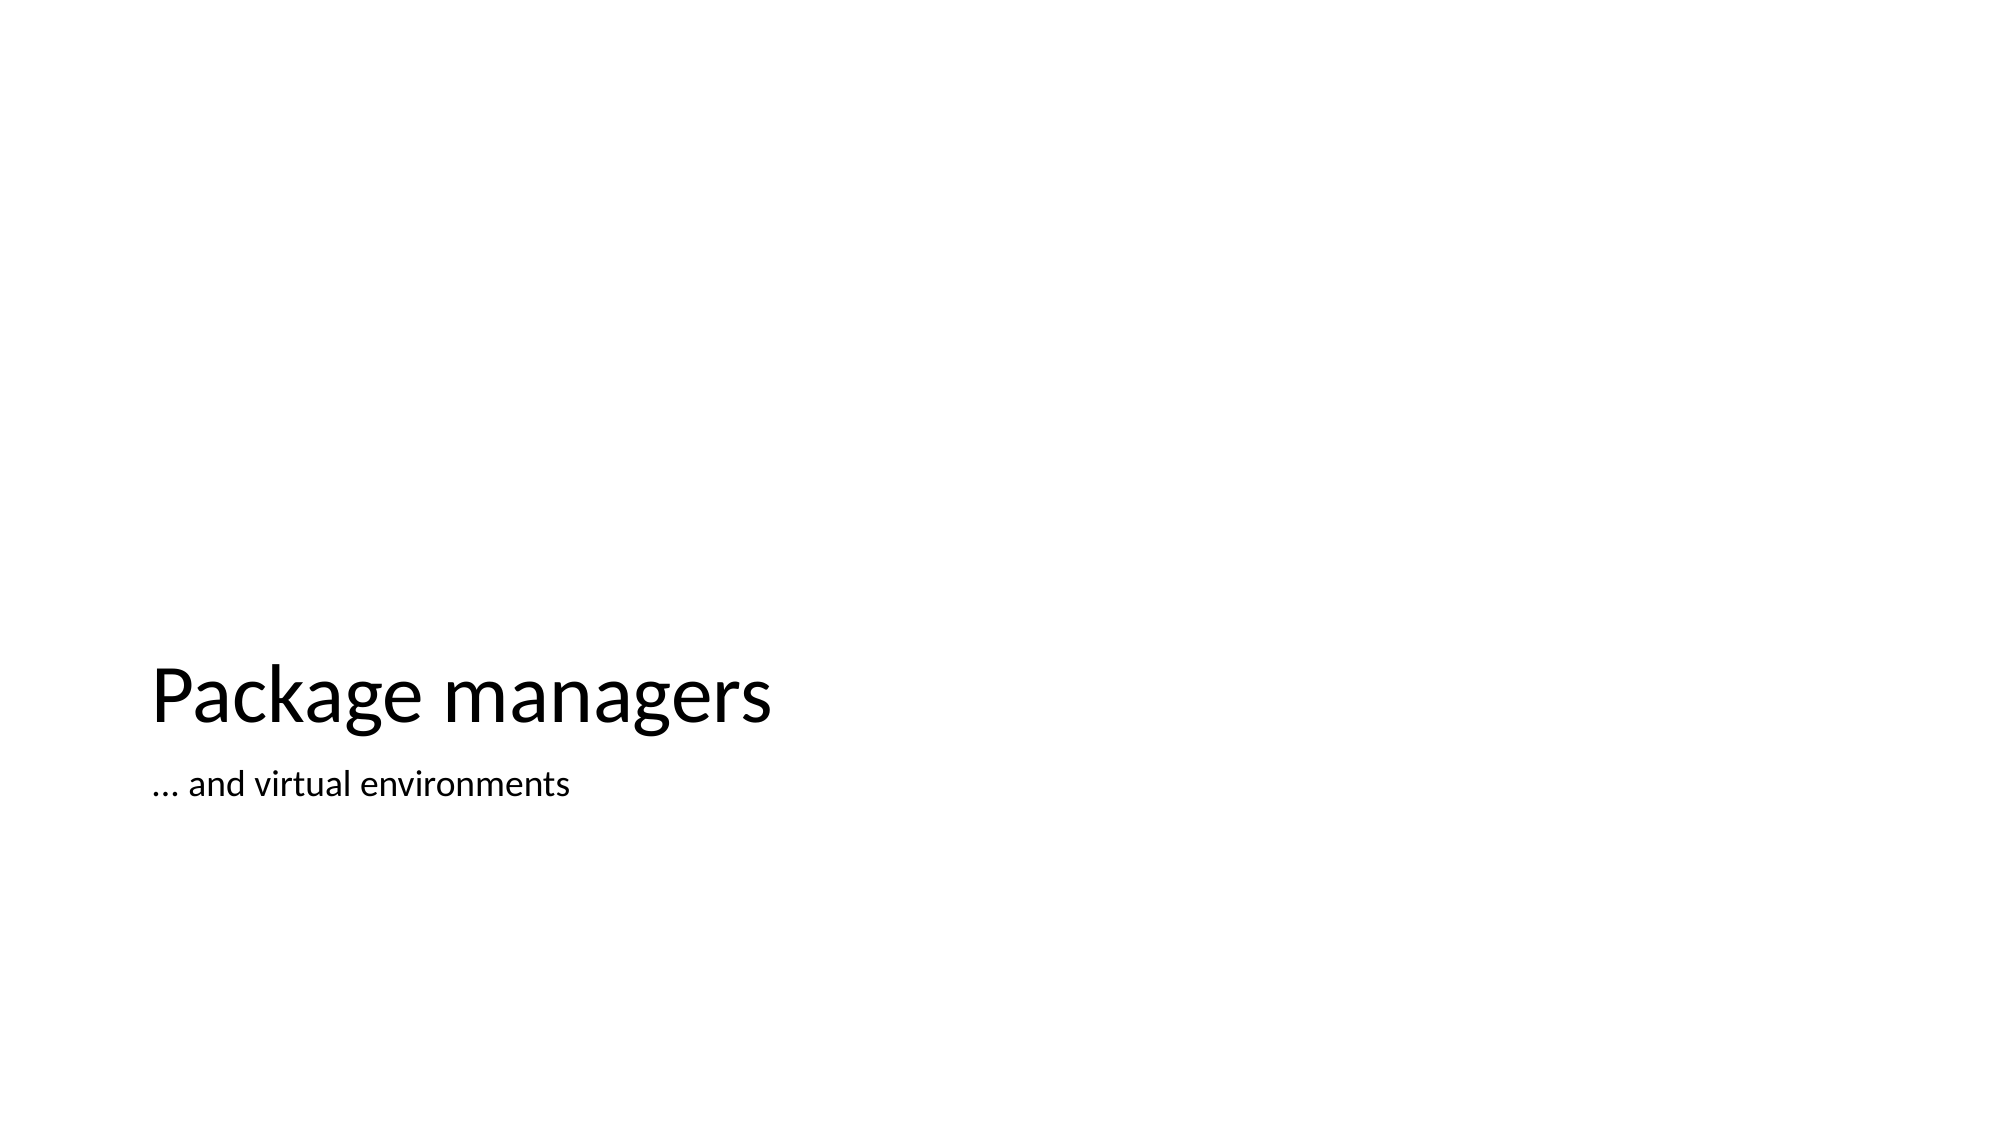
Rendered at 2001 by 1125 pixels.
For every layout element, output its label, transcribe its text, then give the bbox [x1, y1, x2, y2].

title Package managers [136, 615, 1752, 749]
list ... and virtual environments [136, 756, 1338, 863]
